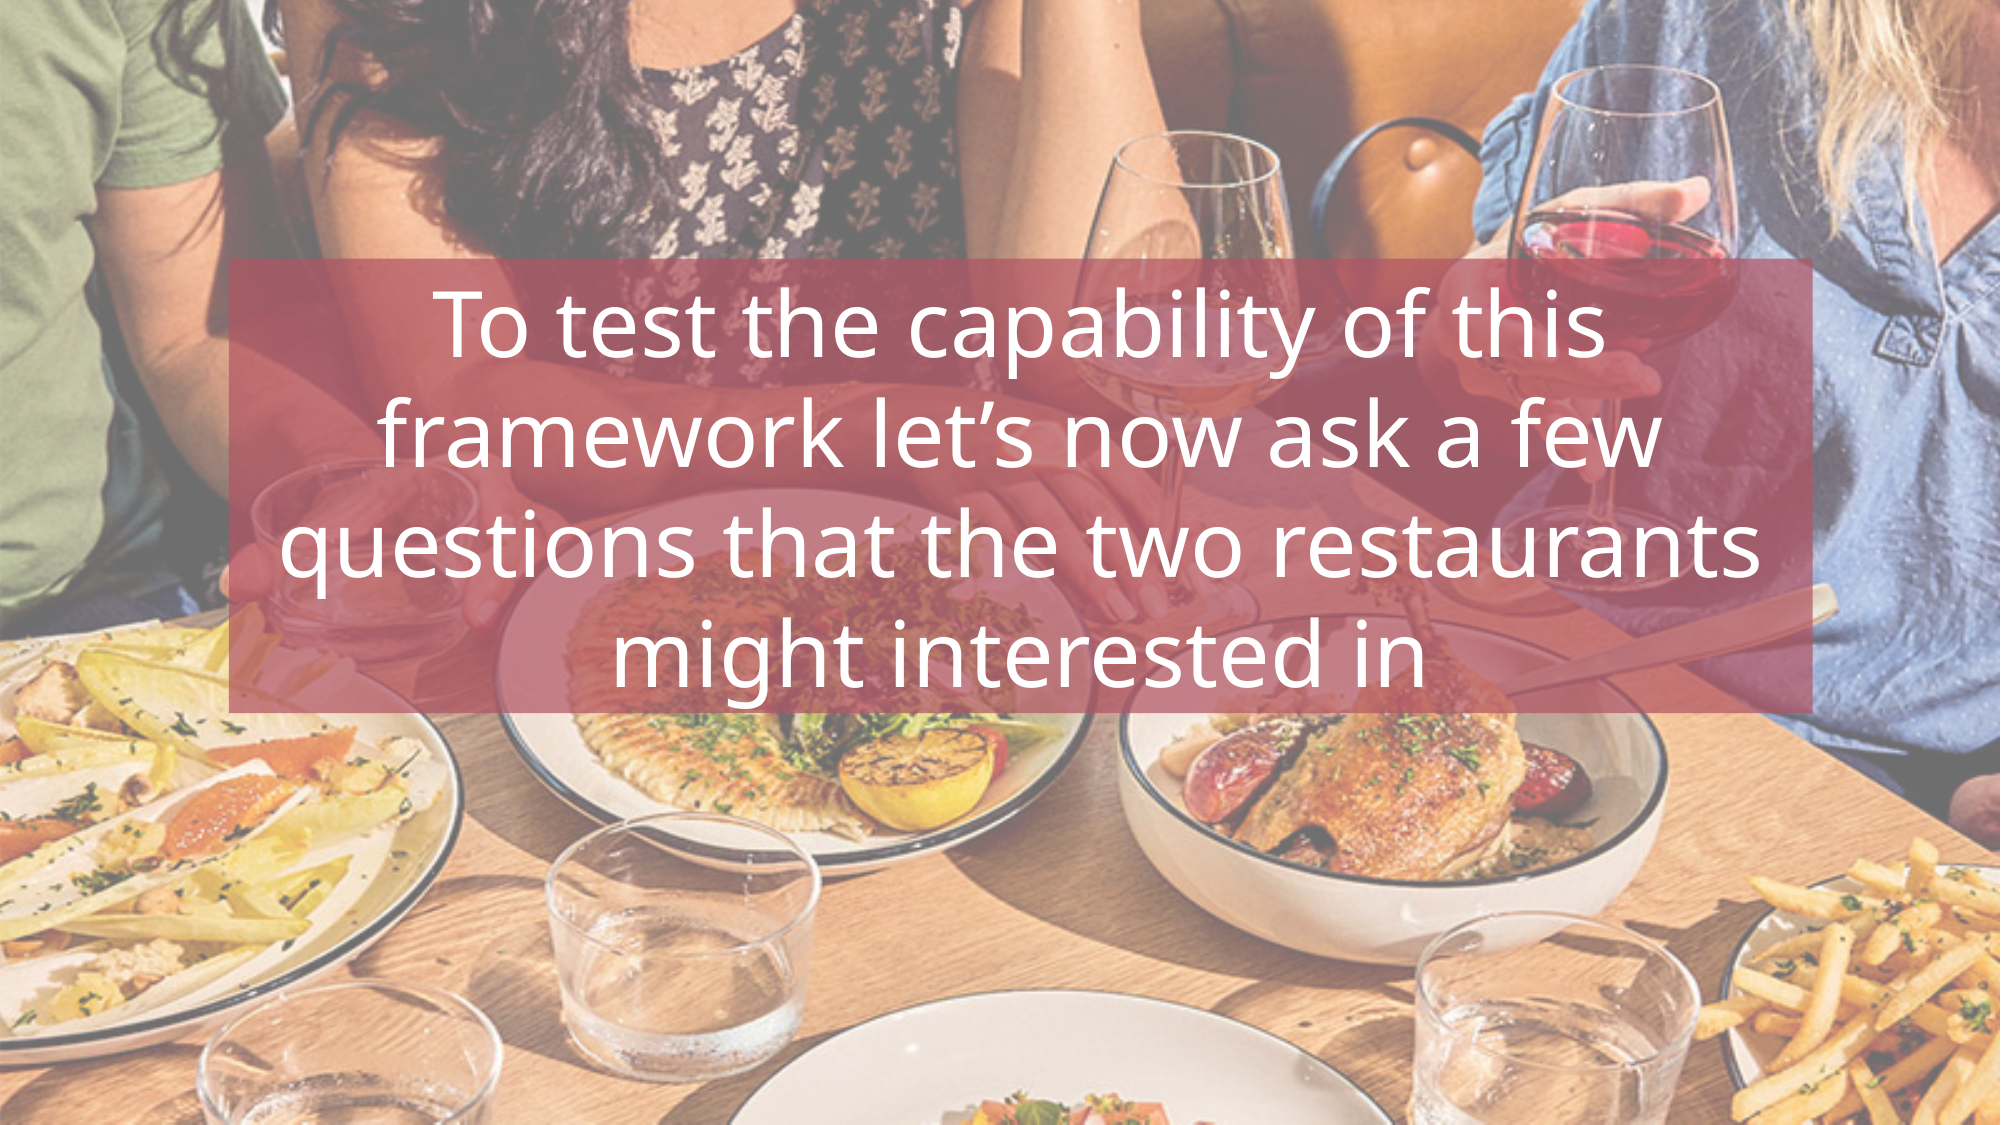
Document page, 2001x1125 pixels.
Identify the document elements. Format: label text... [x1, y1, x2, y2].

text_box To test the capability of this framework let’s now ask a few questions that the two restaurants might interested in [227, 257, 1815, 715]
